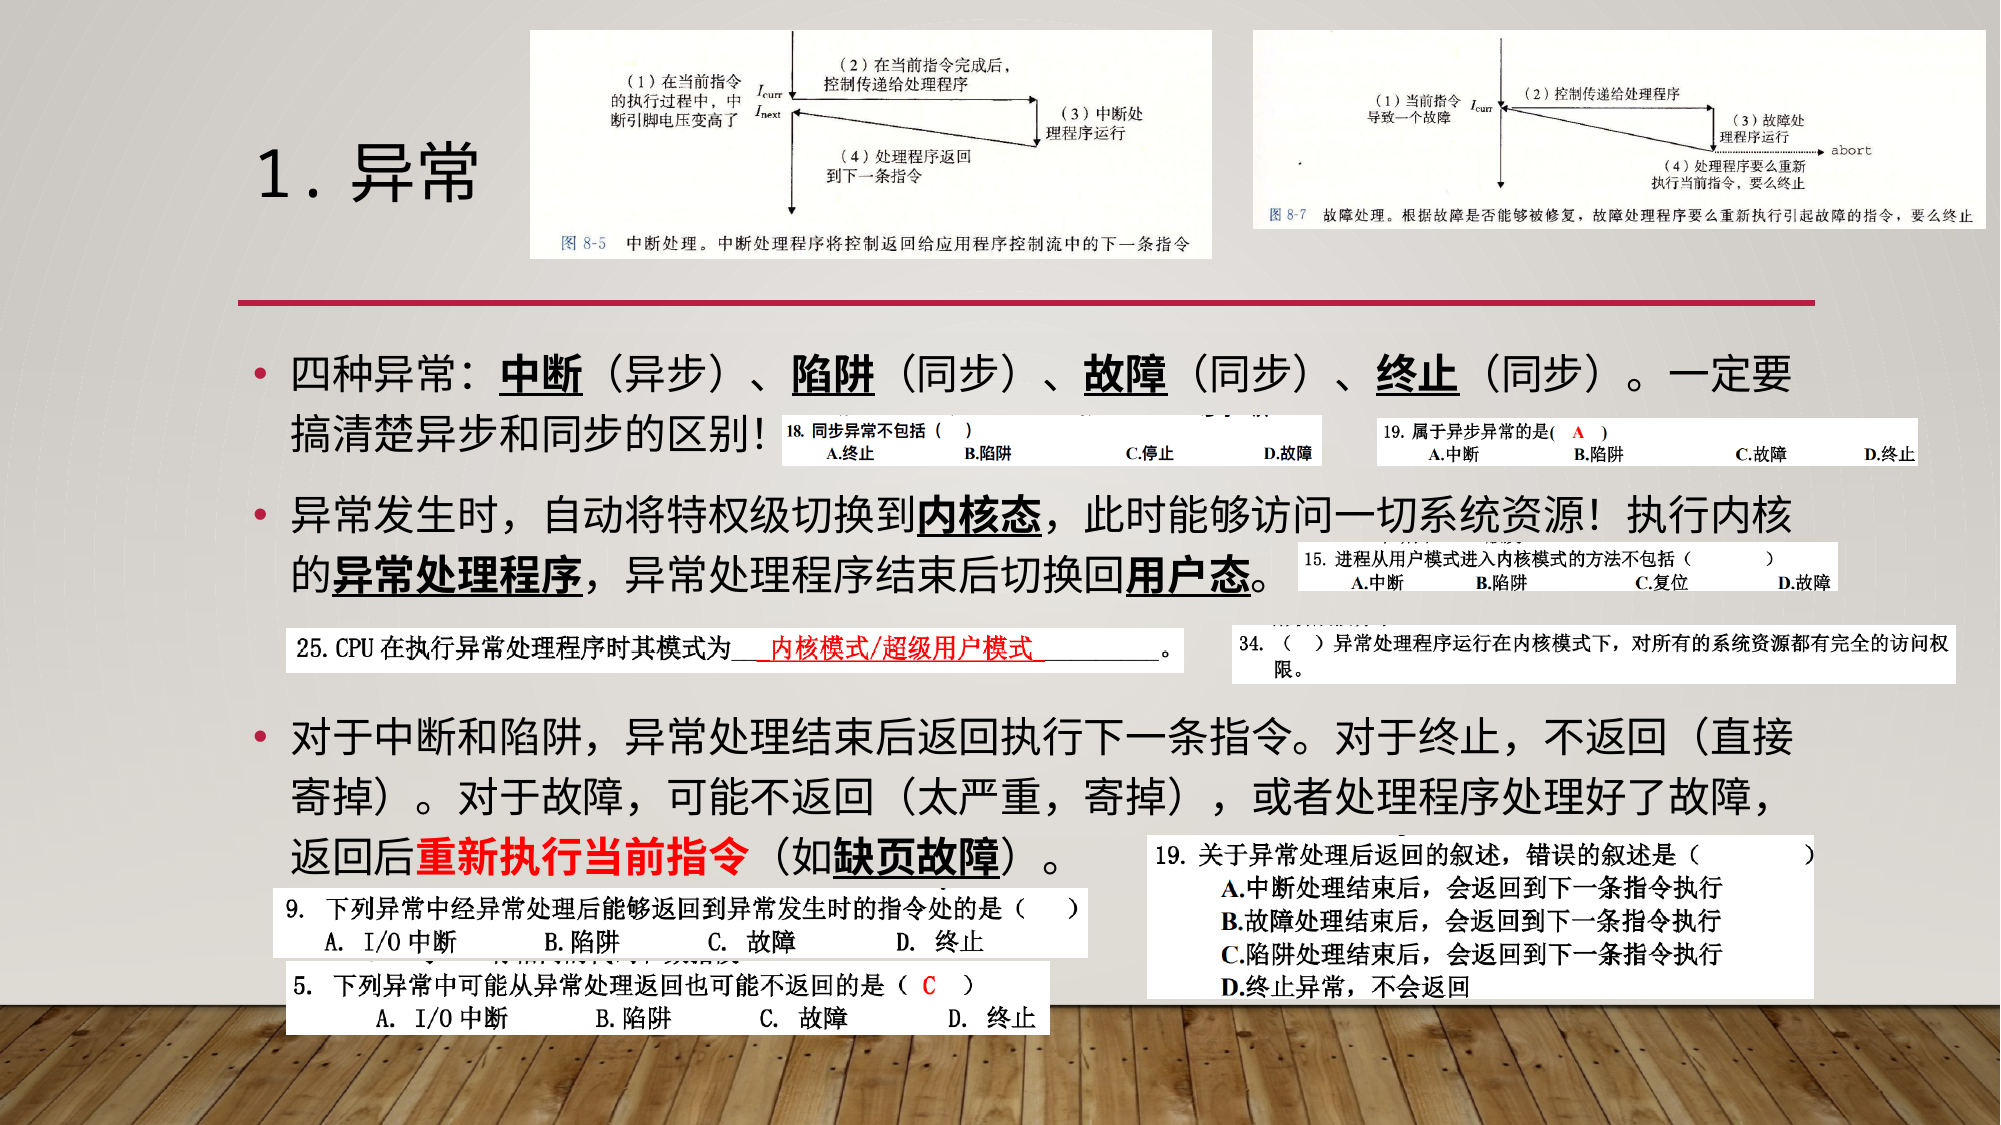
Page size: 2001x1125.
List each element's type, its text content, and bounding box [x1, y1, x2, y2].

picture [1377, 418, 1918, 466]
title 1.异常 [238, 131, 1814, 305]
picture [1147, 835, 1814, 999]
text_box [1110, 428, 1185, 486]
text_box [1645, 562, 1704, 607]
picture [273, 888, 1089, 958]
picture [1253, 30, 1986, 229]
list 四种异常：中断（异步）、陷阱（同步）、故障（同步）、终止（同步）。一定要搞清楚异步和同步的区别！ 异常发生时，自动将特权级切换到内核态，此时能够访问一切系统资源！执行内核的异常处理程序，异常处理程序结束后切换回用户态。 对于中断和陷阱，异常处理结束后返回执行下一条指令。对于终止，不返回（直接寄掉）。对于故障，可能不返回（太严重，寄掉），或者处理程序处理好了故障，返回后重新执行当前指令（如缺页故障）。 [238, 330, 1814, 897]
picture [529, 30, 1212, 259]
picture [1231, 625, 1956, 684]
picture [286, 628, 1184, 673]
picture [782, 415, 1322, 466]
picture [1298, 542, 1838, 591]
picture [0, 961, 2000, 1125]
